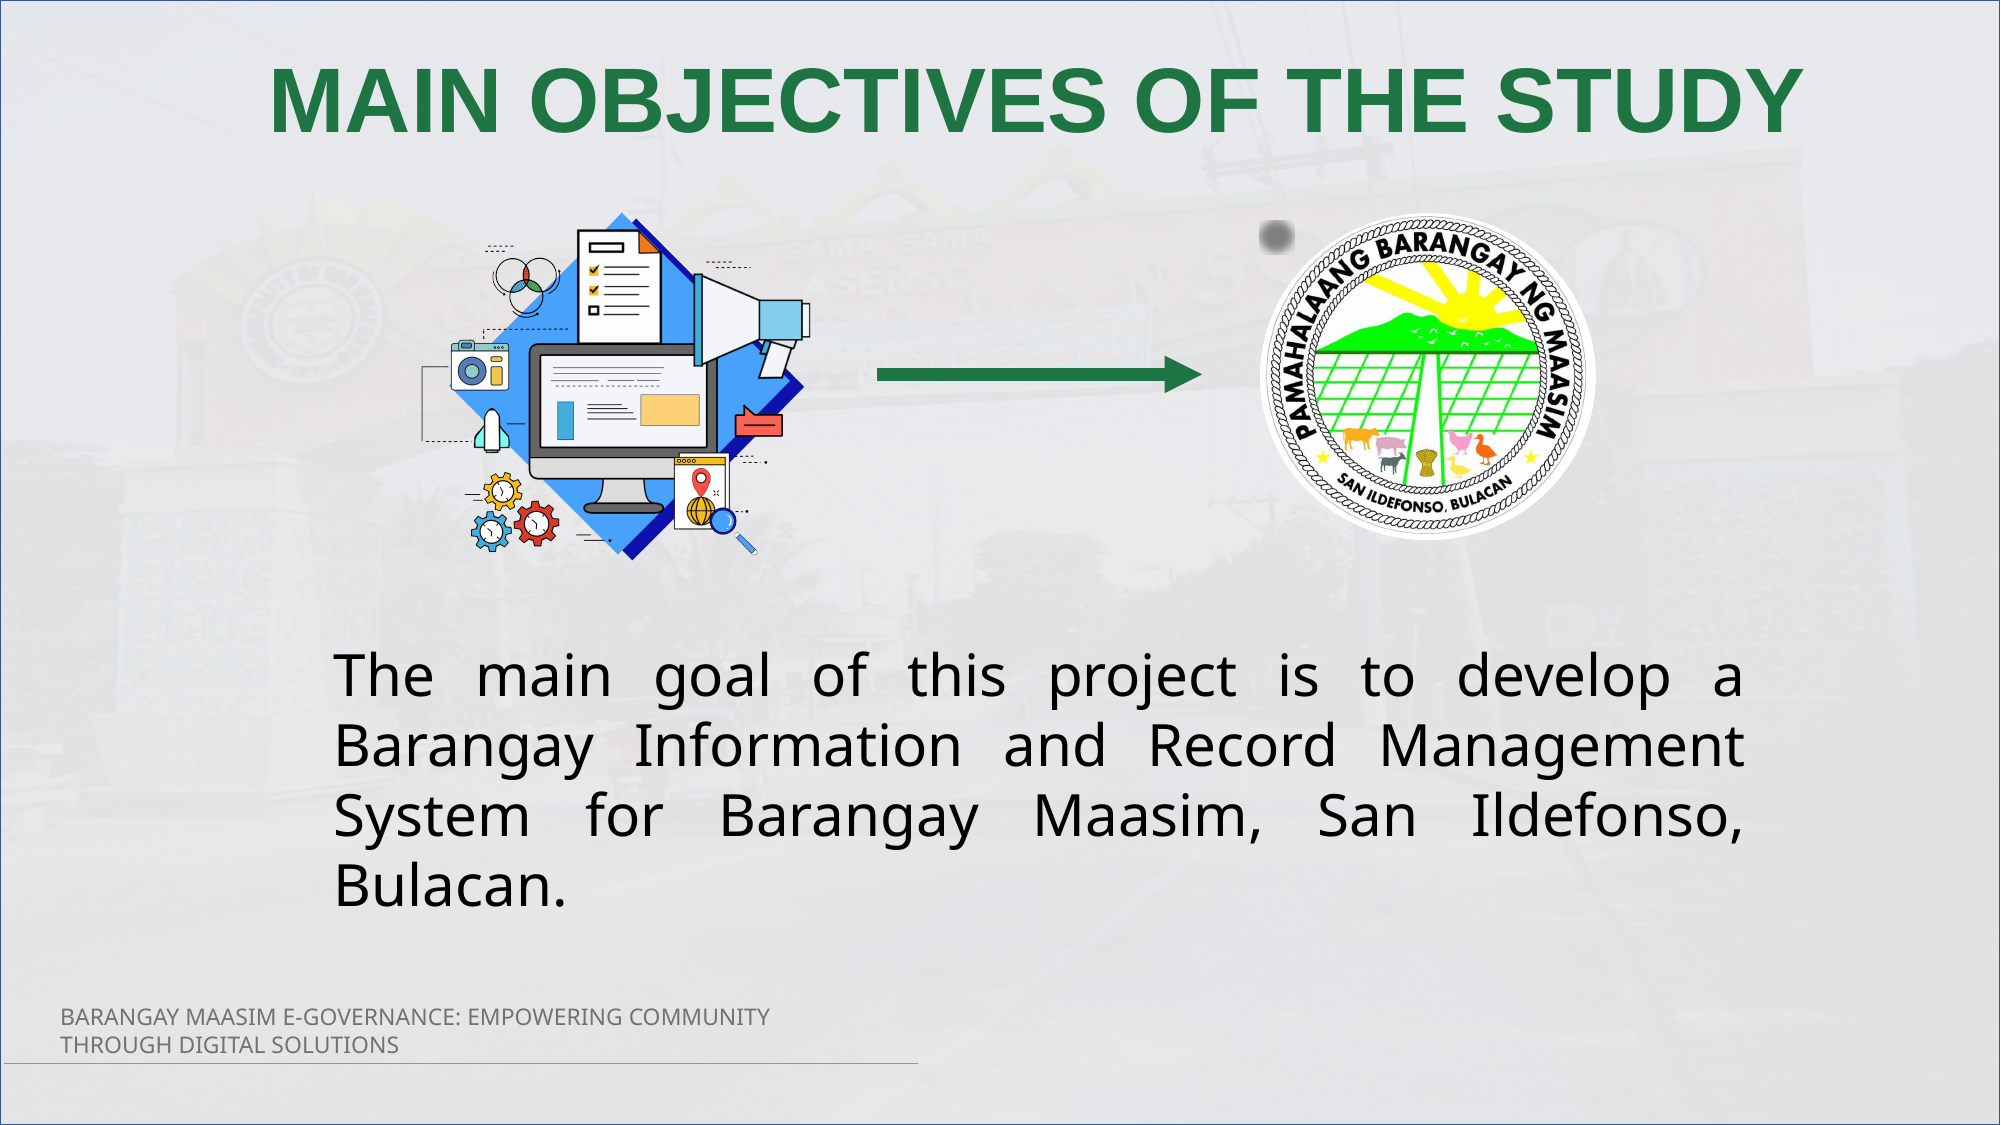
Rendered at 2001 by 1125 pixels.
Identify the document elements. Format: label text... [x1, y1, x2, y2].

text_box [1258, 212, 1597, 542]
text_box BARANGAY MAASIM E-GOVERNANCE: EMPOWERING COMMUNITY THROUGH DIGITAL SOLUTIONS [45, 995, 878, 1063]
picture [358, 202, 888, 577]
text_box The main goal of this project is to develop a Barangay Information and Record Management System for Barangay Maasim, San Ildefonso, Bulacan. [319, 631, 1760, 971]
text_box MAIN OBJECTIVES OF THE STUDY [177, 33, 1823, 158]
text_box [0, 0, 2000, 1125]
